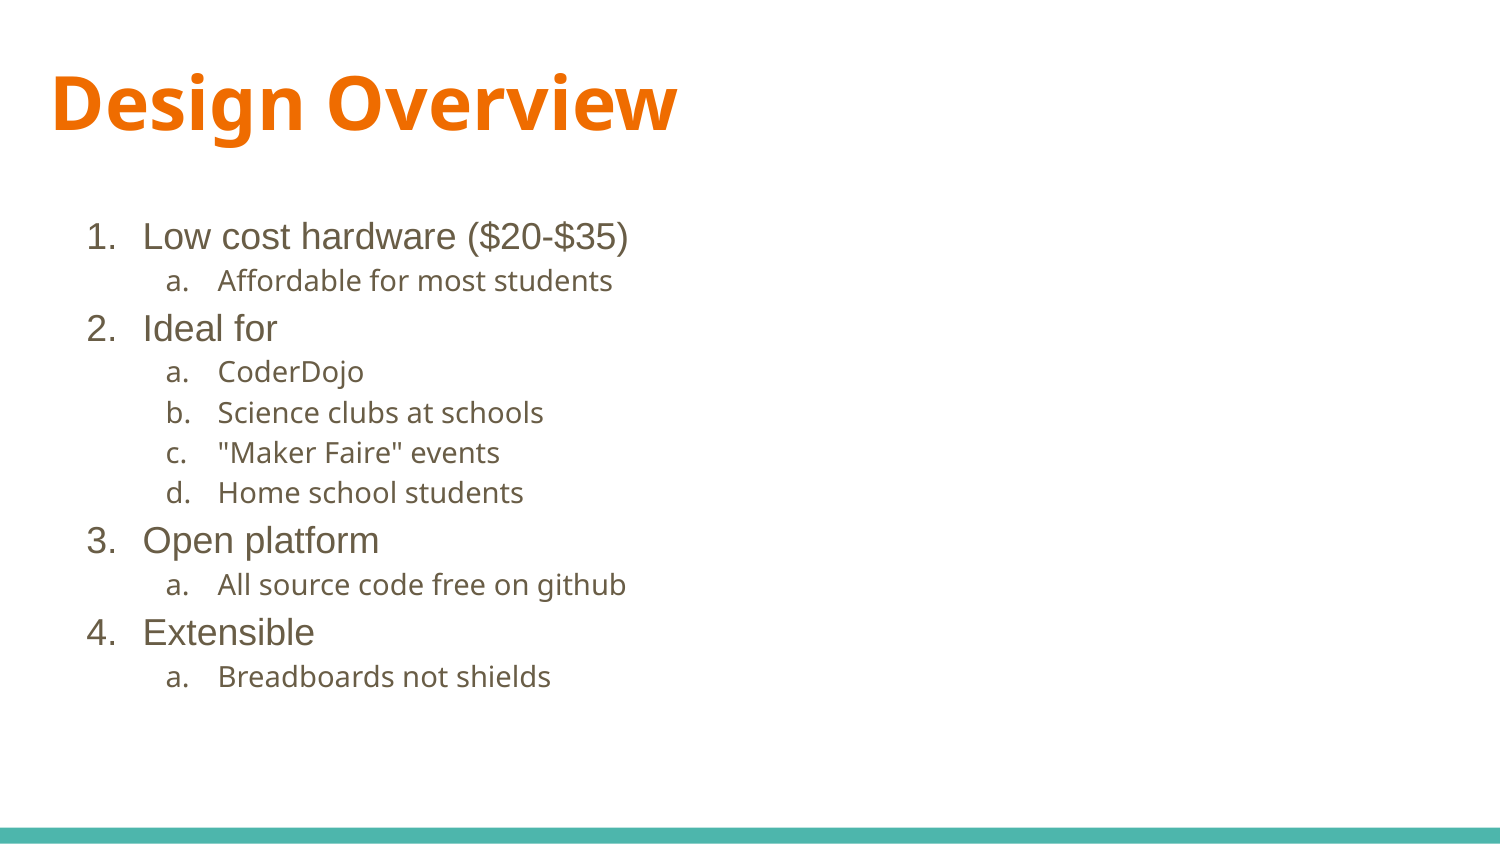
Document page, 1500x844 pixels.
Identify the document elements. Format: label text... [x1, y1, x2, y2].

list Low cost hardware ($20-$35) Affordable for most students Ideal for CoderDojo Science clubs at schools "Maker Faire" events Home school students Open platform All source code free on github Extensible Breadboards not shields [52, 189, 1451, 732]
title Design Overview [34, 40, 1433, 157]
